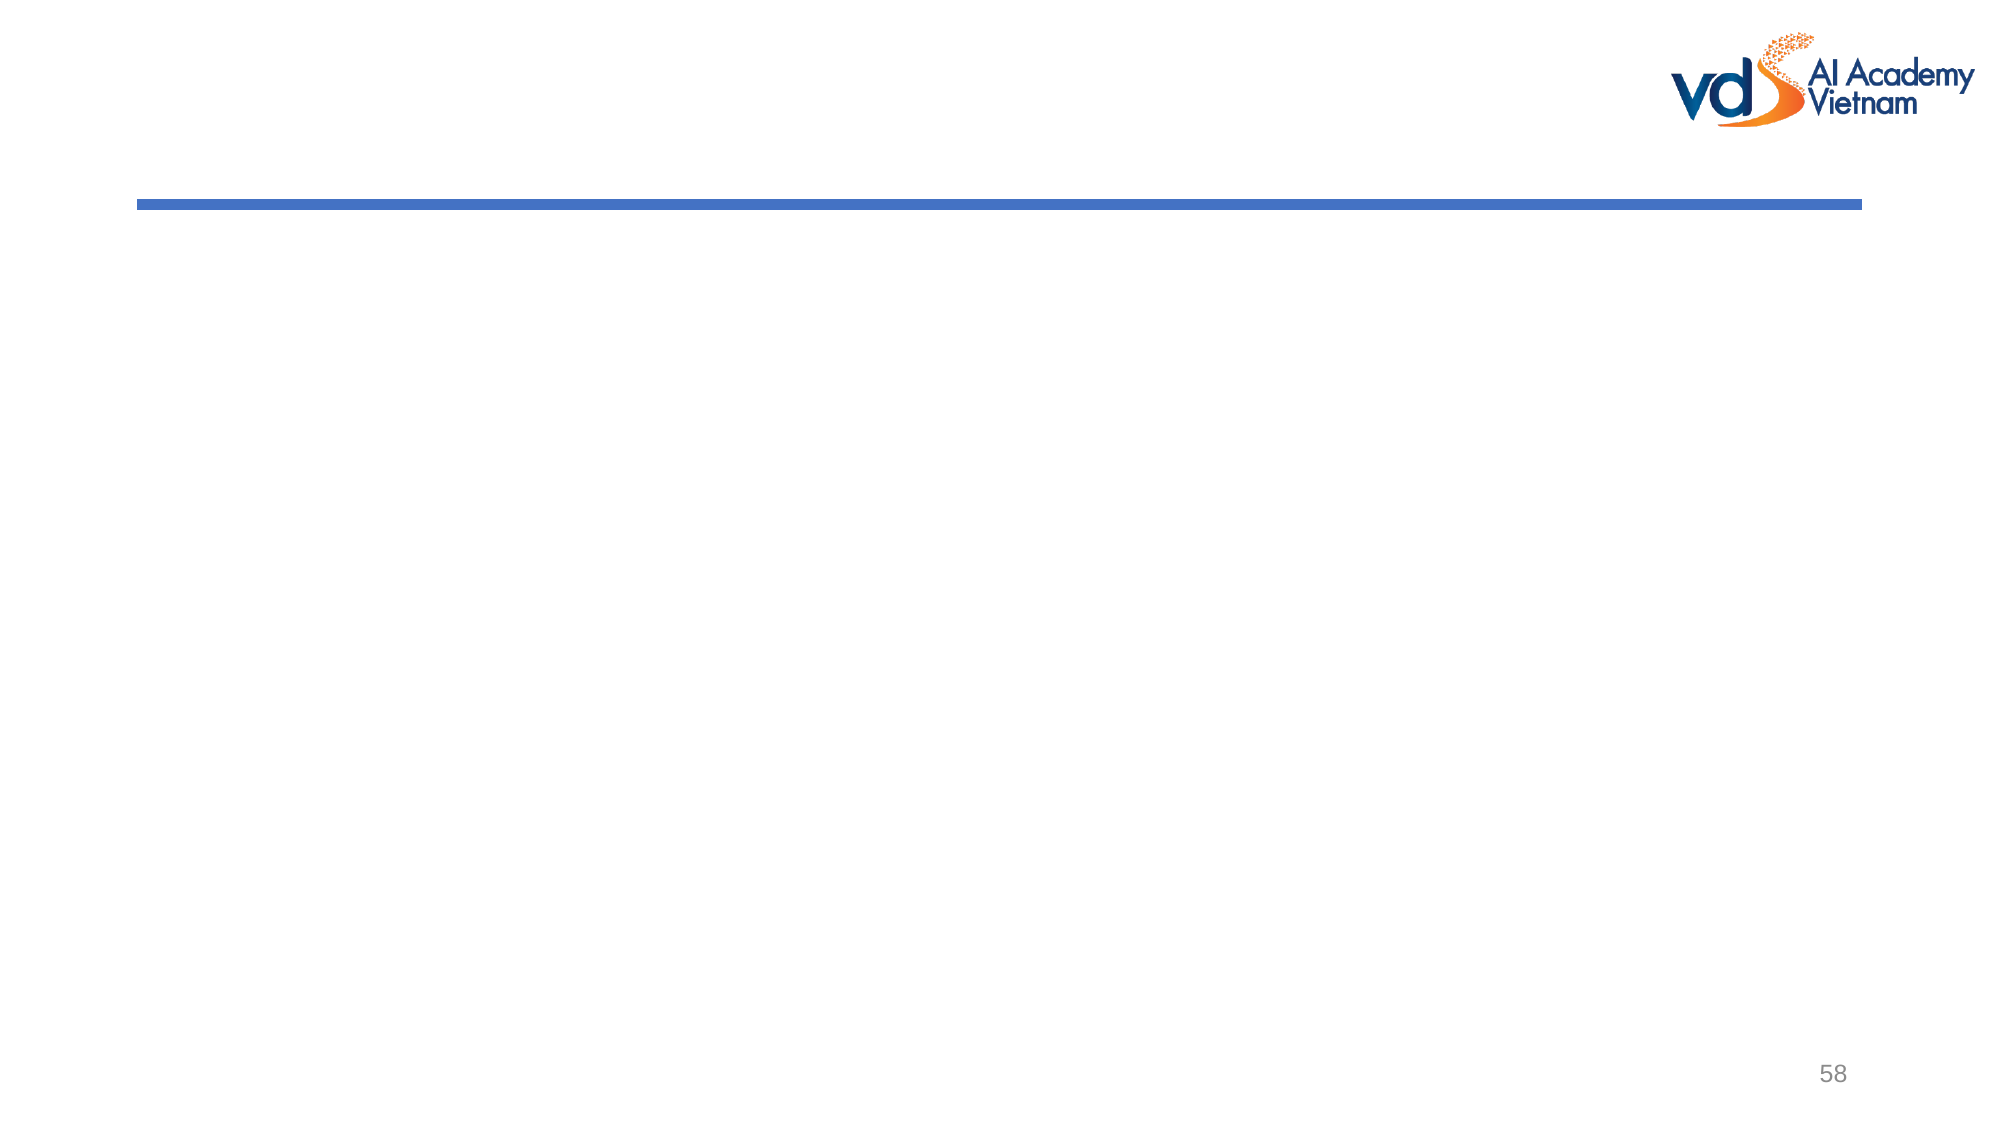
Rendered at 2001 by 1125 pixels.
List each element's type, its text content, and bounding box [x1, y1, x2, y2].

picture [1671, 32, 1975, 127]
slide_number 58 [1412, 1042, 1863, 1103]
